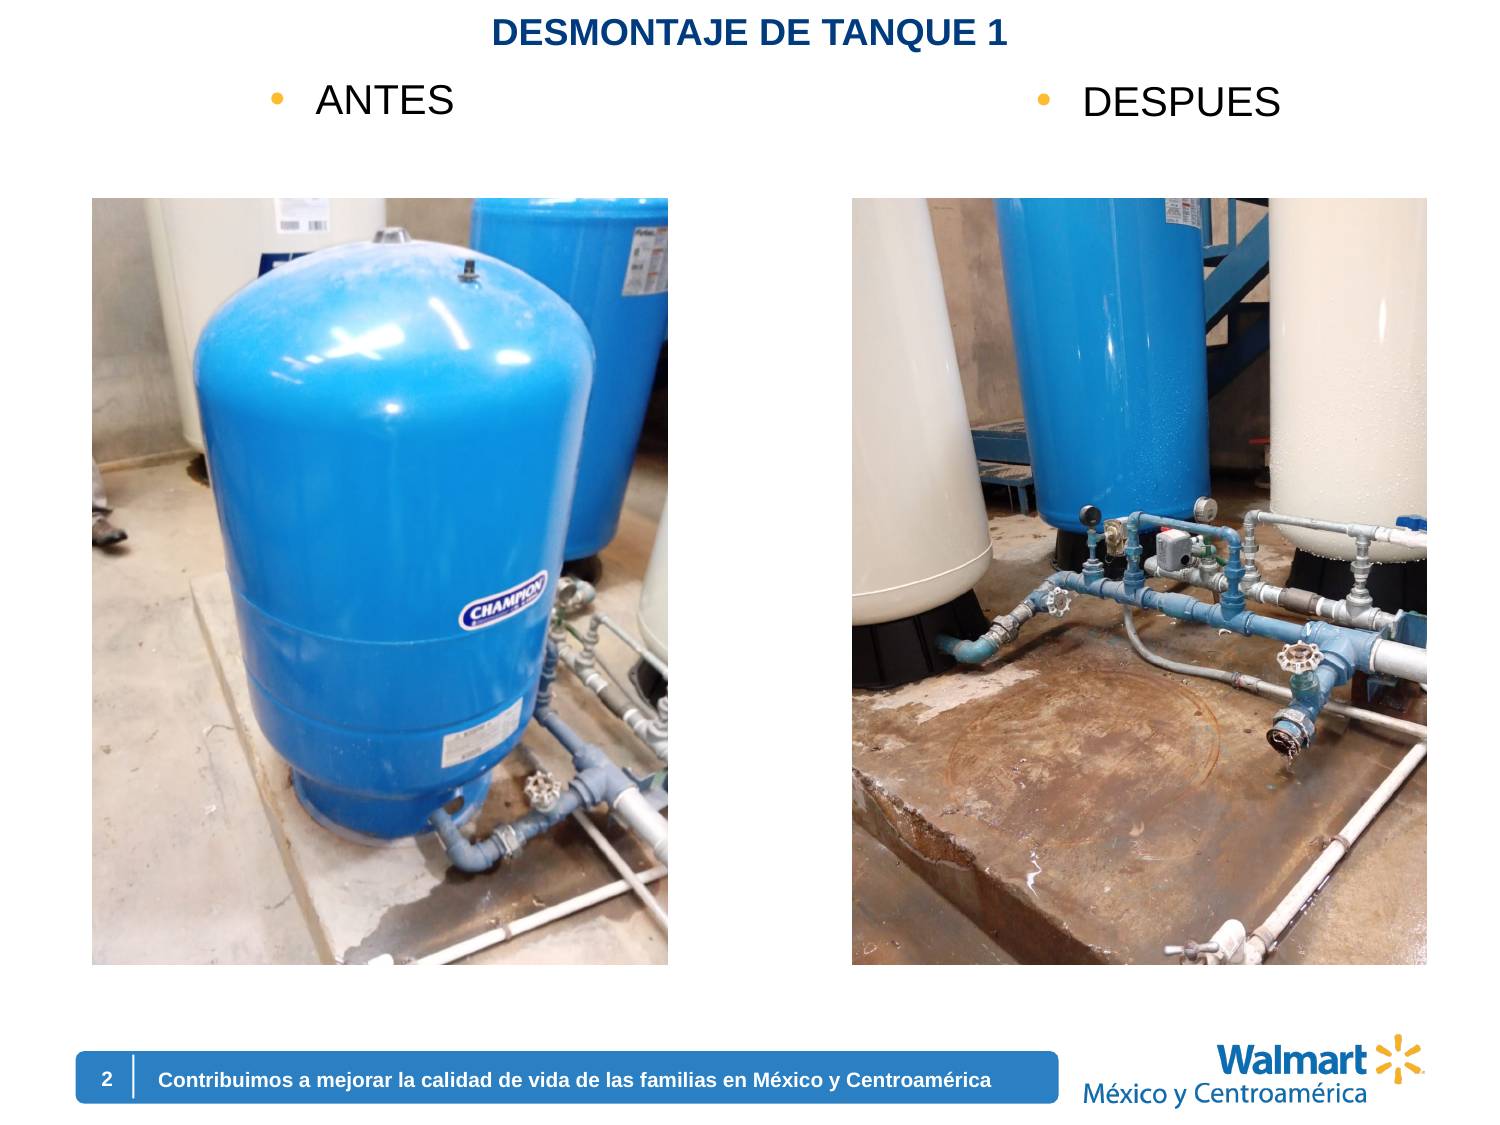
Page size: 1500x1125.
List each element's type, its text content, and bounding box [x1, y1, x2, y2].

title DESMONTAJE DE TANQUE 1 [74, 0, 1426, 61]
footer Contribuimos a mejorar la calidad de vida de las familias en México y Centroamérica [142, 1058, 1024, 1093]
picture [92, 198, 669, 966]
text_box ANTES [55, 73, 668, 199]
text_box DESPUES [852, 67, 1465, 192]
picture [1084, 1034, 1425, 1109]
picture [851, 198, 1428, 966]
